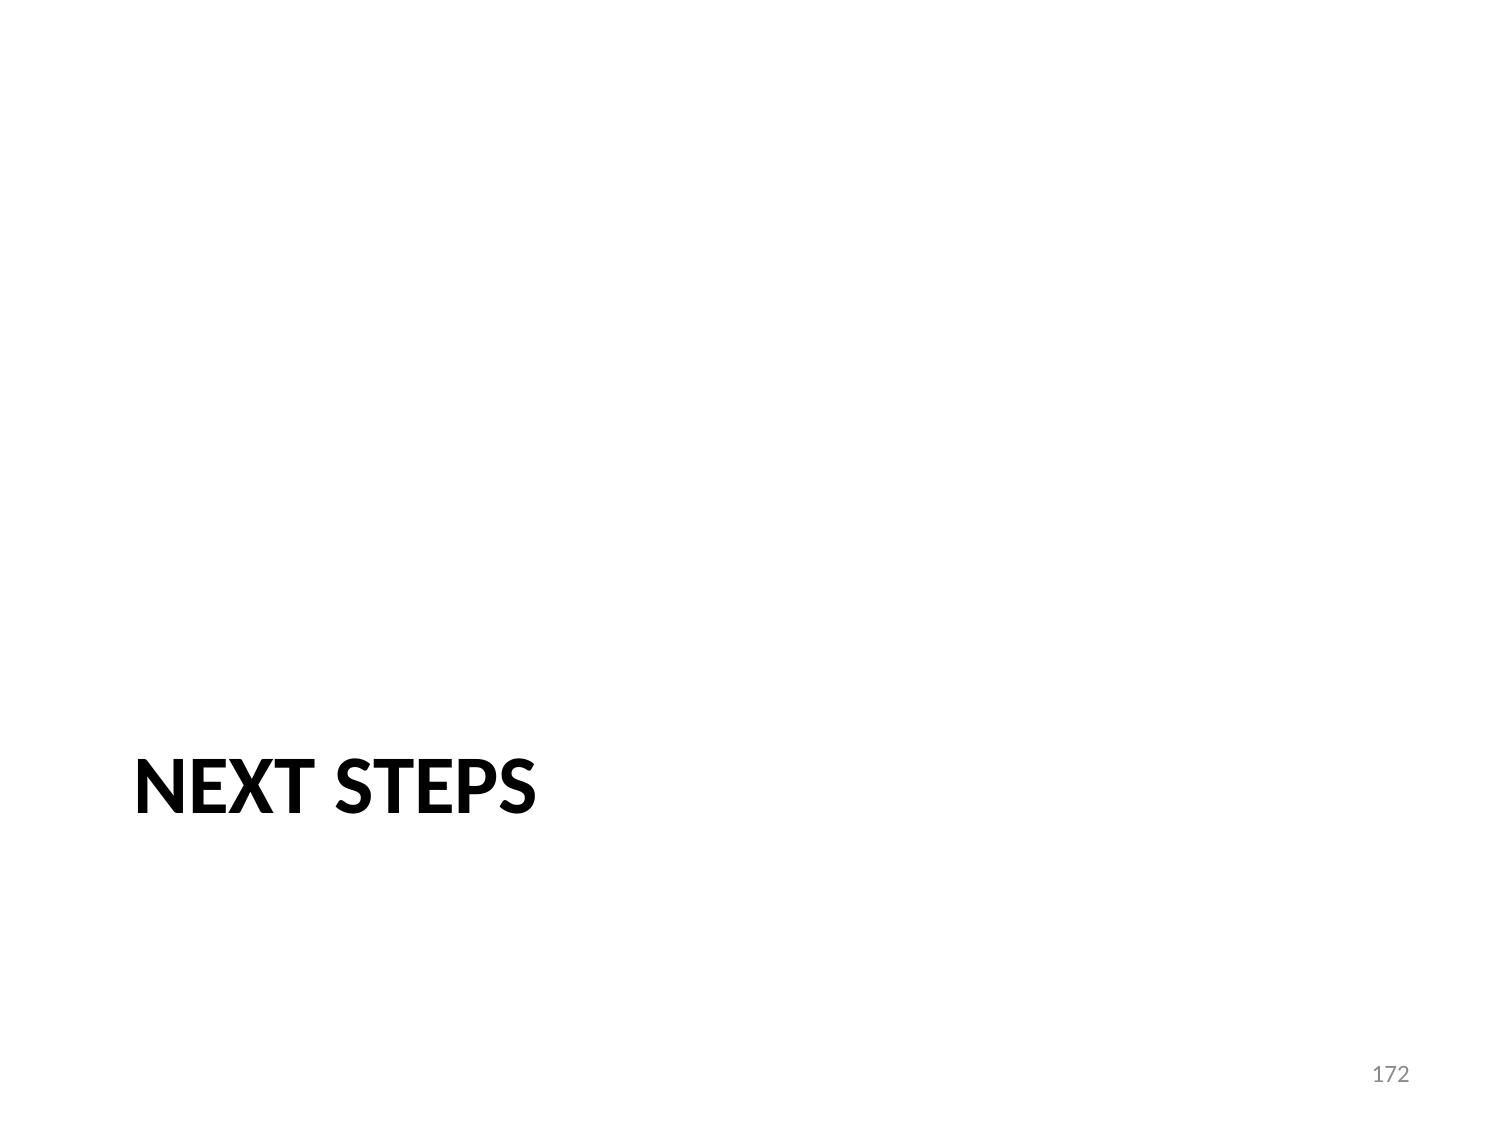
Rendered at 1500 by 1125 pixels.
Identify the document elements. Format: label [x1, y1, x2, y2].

slide_number [1074, 1042, 1425, 1103]
title [118, 722, 1394, 947]
